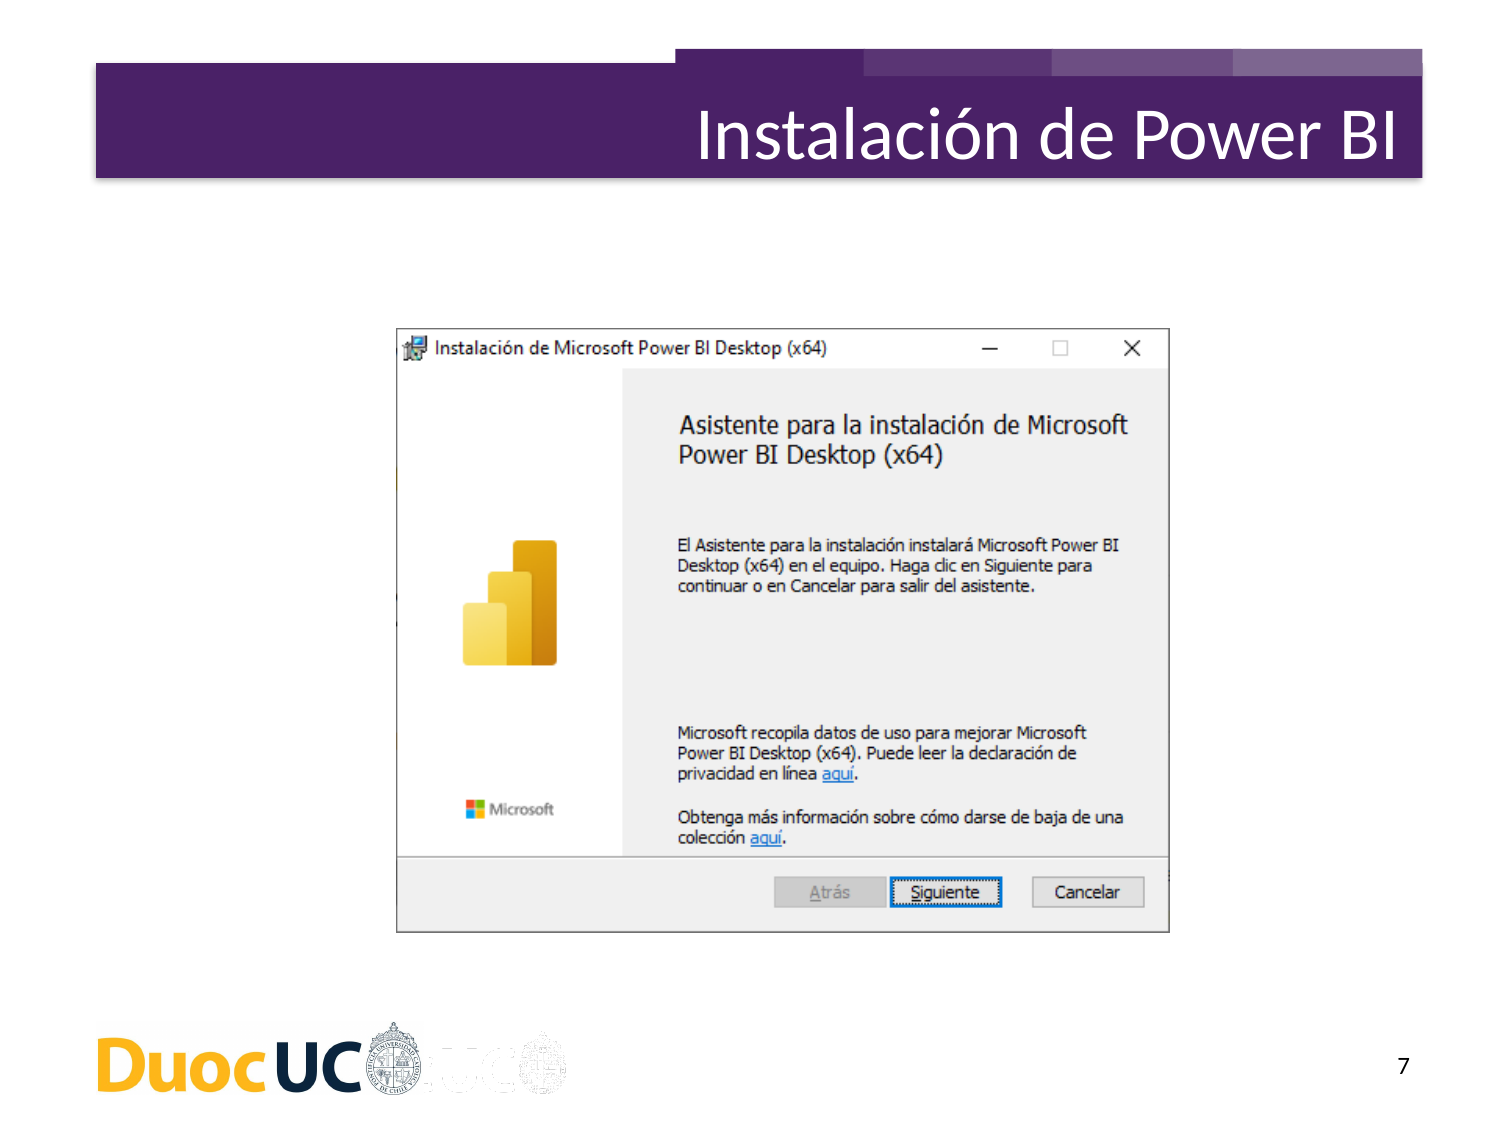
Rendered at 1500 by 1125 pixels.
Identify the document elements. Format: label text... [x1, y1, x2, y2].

picture [396, 328, 1171, 934]
text_box 7 [1074, 1042, 1425, 1103]
picture [96, 1021, 566, 1095]
text_box Instalación de Power BI [687, 82, 1405, 175]
